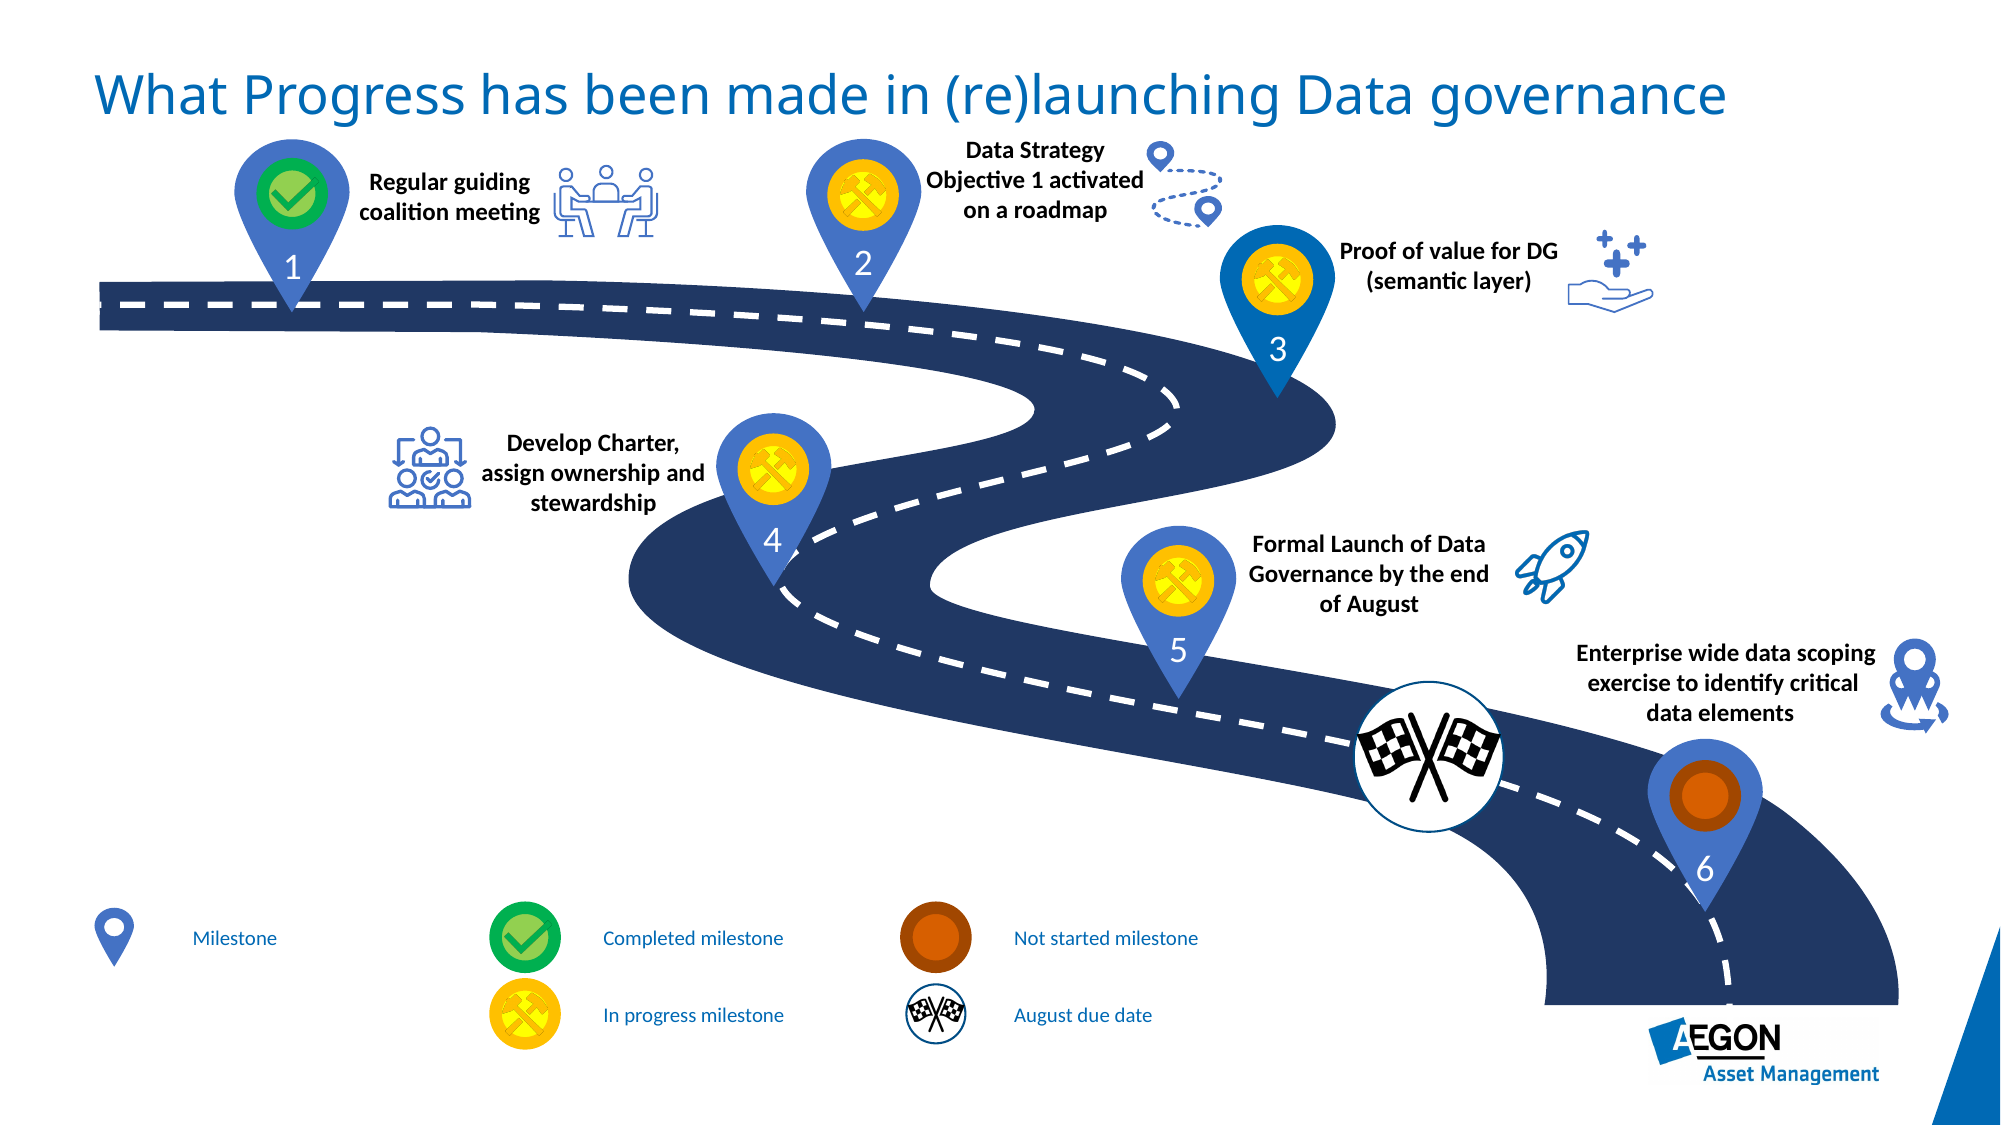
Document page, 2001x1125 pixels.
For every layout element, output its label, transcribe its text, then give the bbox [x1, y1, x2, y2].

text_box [553, 164, 659, 238]
text_box In progress milestone [588, 983, 885, 1044]
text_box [1883, 638, 1947, 737]
text_box [99, 280, 1336, 569]
text_box Completed milestone [588, 907, 885, 968]
text_box Regular guiding coalition meeting [350, 165, 553, 237]
text_box Milestone [177, 907, 474, 968]
text_box [1167, 661, 1353, 744]
text_box [471, 304, 1353, 808]
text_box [234, 139, 350, 313]
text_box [1121, 525, 1237, 700]
text_box Enterprise wide data scoping exercise to identify critical data elements [1565, 636, 1881, 739]
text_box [1647, 738, 1763, 913]
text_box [1219, 225, 1336, 399]
text_box [94, 907, 134, 967]
text_box Develop Charter, assign ownership and stewardship [472, 426, 716, 529]
text_box Data Strategy Objective 1 activated on a roadmap [914, 133, 1157, 236]
text_box [1532, 911, 1698, 1006]
picture [1648, 1017, 1879, 1085]
text_box [1709, 797, 1899, 1006]
text_box [628, 529, 1323, 792]
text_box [716, 413, 832, 587]
text_box Formal Launch of Data Governance by the end of August [1248, 527, 1491, 630]
text_box August due date [998, 983, 1296, 1044]
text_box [388, 426, 472, 509]
text_box Proof of value for DG (semantic layer) [1336, 234, 1567, 307]
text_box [495, 984, 555, 1044]
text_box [906, 984, 966, 1044]
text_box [806, 138, 922, 313]
text_box Not started milestone [998, 907, 1296, 968]
text_box [1395, 784, 1730, 1023]
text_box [495, 907, 555, 967]
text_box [1567, 229, 1654, 314]
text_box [1353, 681, 1504, 832]
text_box What Progress has been made in (re)launching Data governance [94, 60, 1906, 120]
picture [1510, 525, 1594, 609]
text_box [1504, 711, 1647, 847]
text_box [1146, 140, 1223, 228]
text_box [905, 906, 967, 968]
